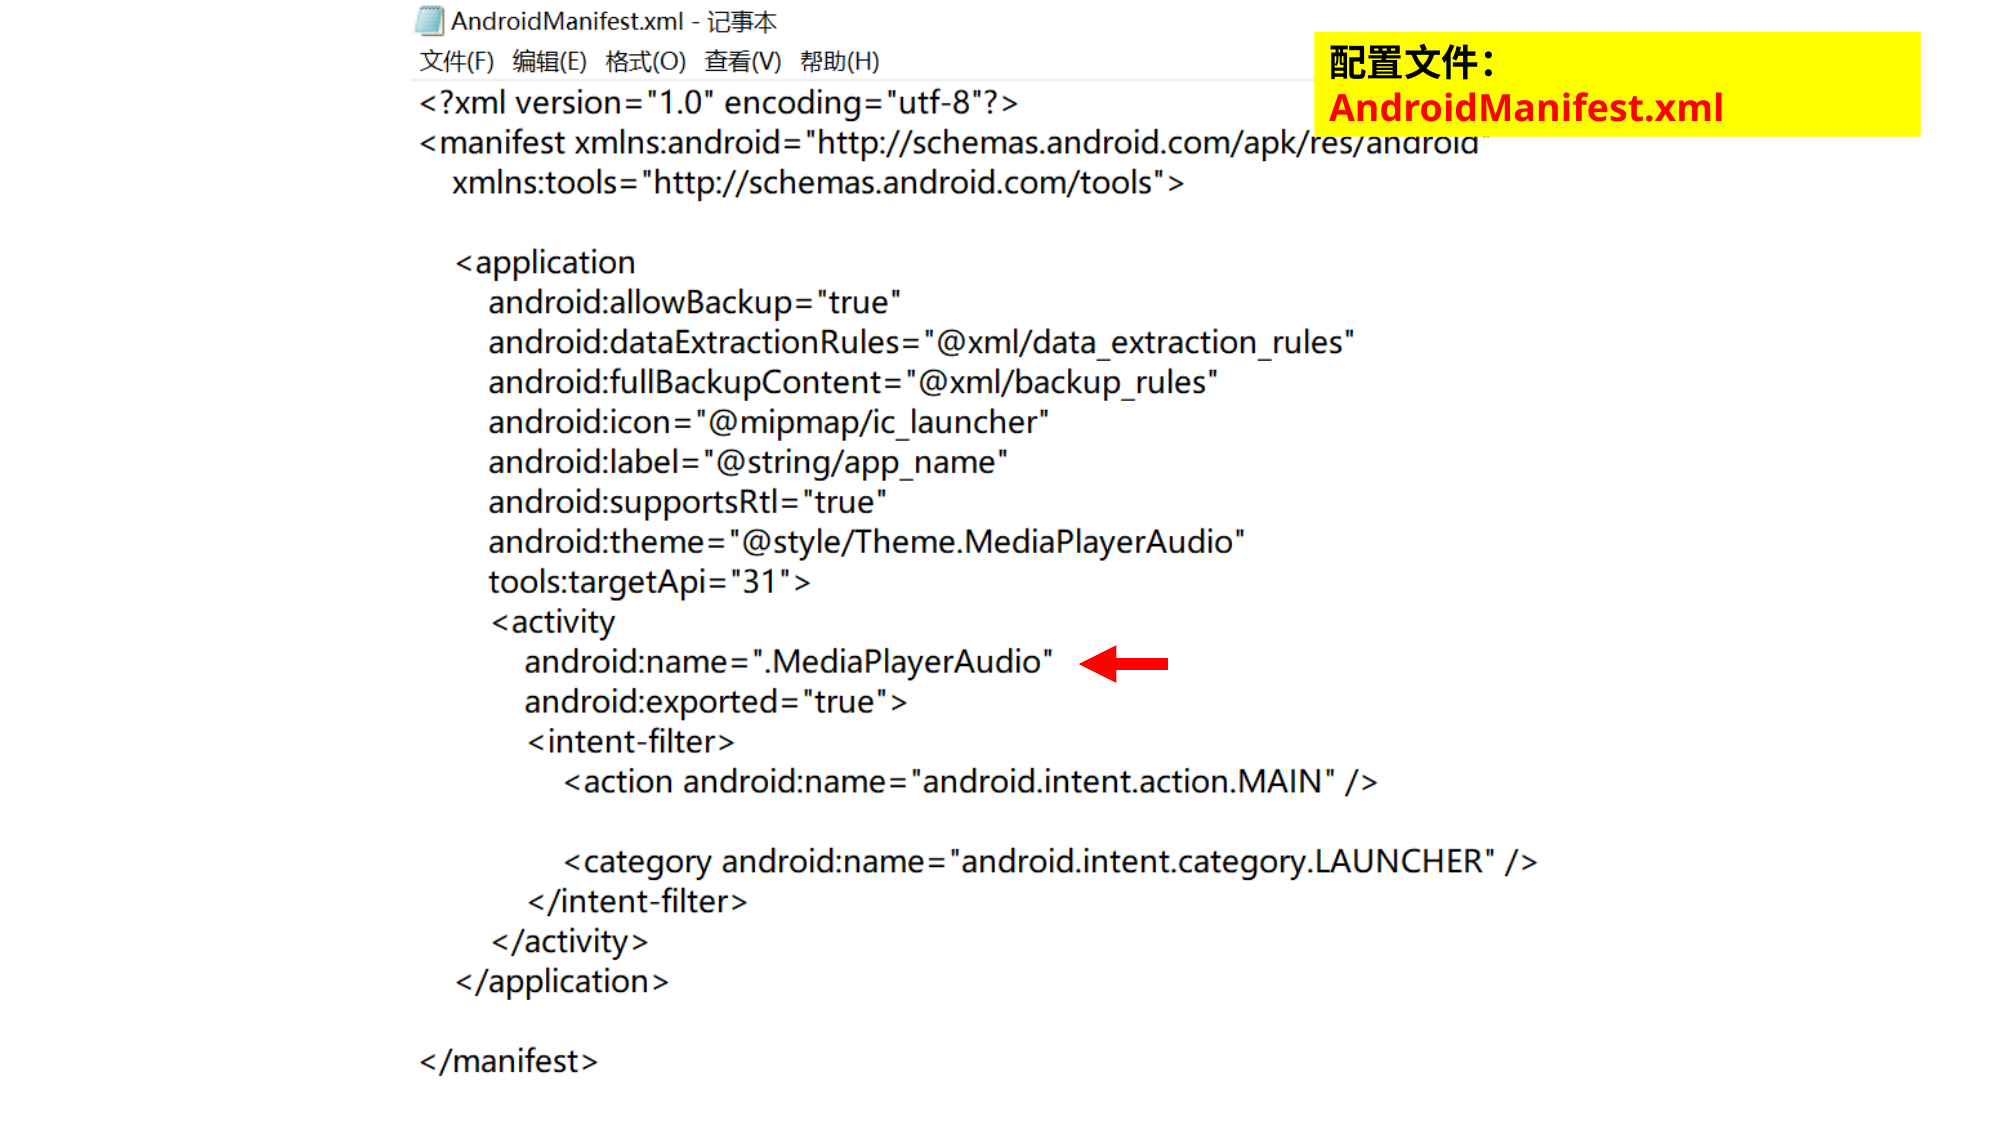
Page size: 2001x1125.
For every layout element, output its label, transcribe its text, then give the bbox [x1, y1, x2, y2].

picture [411, 0, 1589, 1125]
text_box 配置文件：AndroidManifest.xml [1589, 32, 1921, 137]
